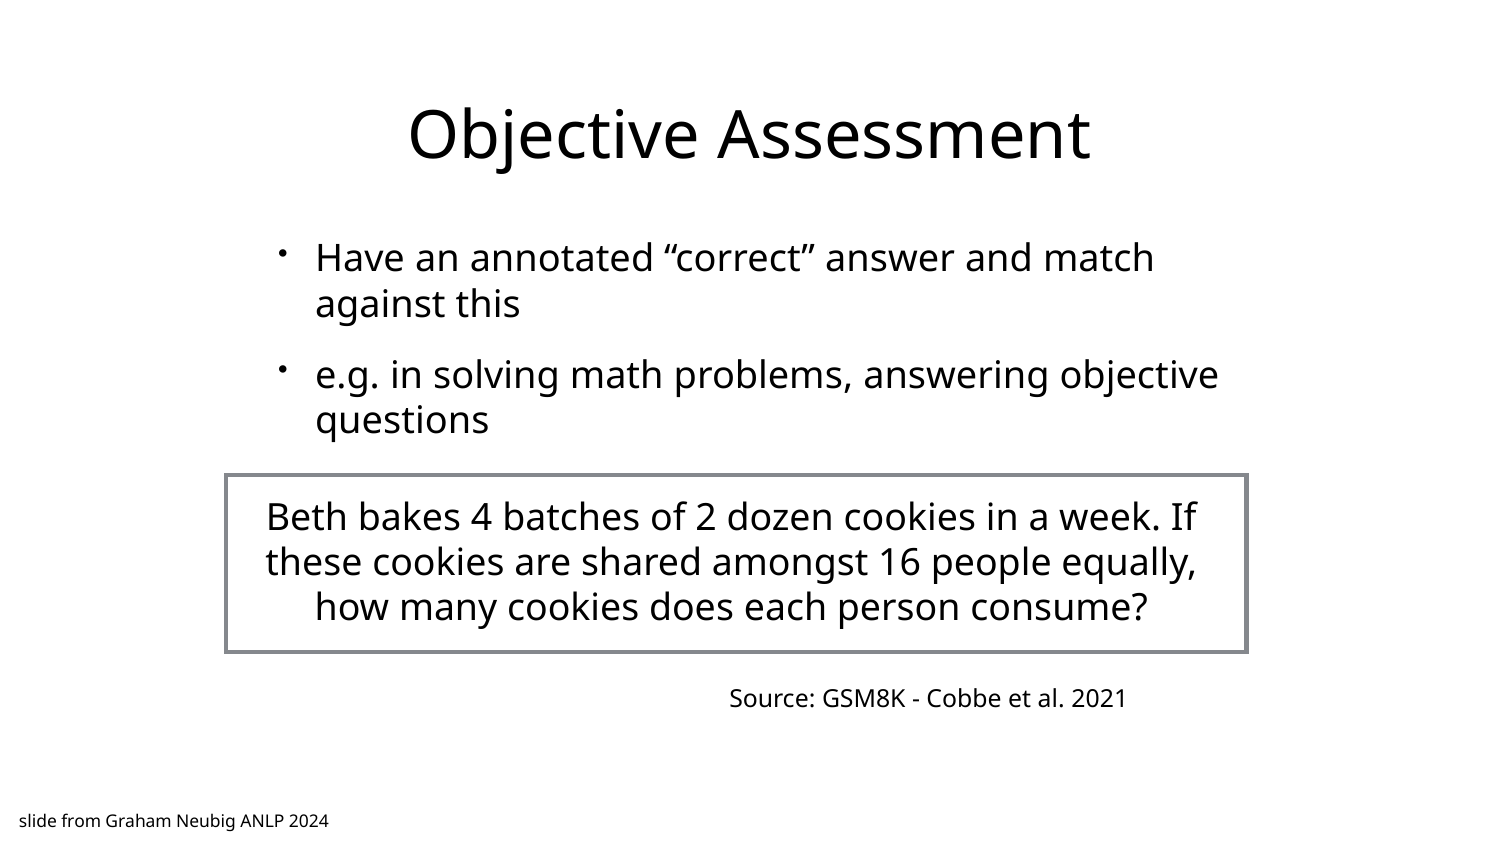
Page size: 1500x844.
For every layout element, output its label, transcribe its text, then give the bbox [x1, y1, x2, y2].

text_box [226, 475, 1247, 717]
title Objective Assessment [109, 37, 1391, 226]
list Have an annotated “correct” answer and match against this e.g. in solving math problems, answering objective questions [269, 224, 1231, 451]
